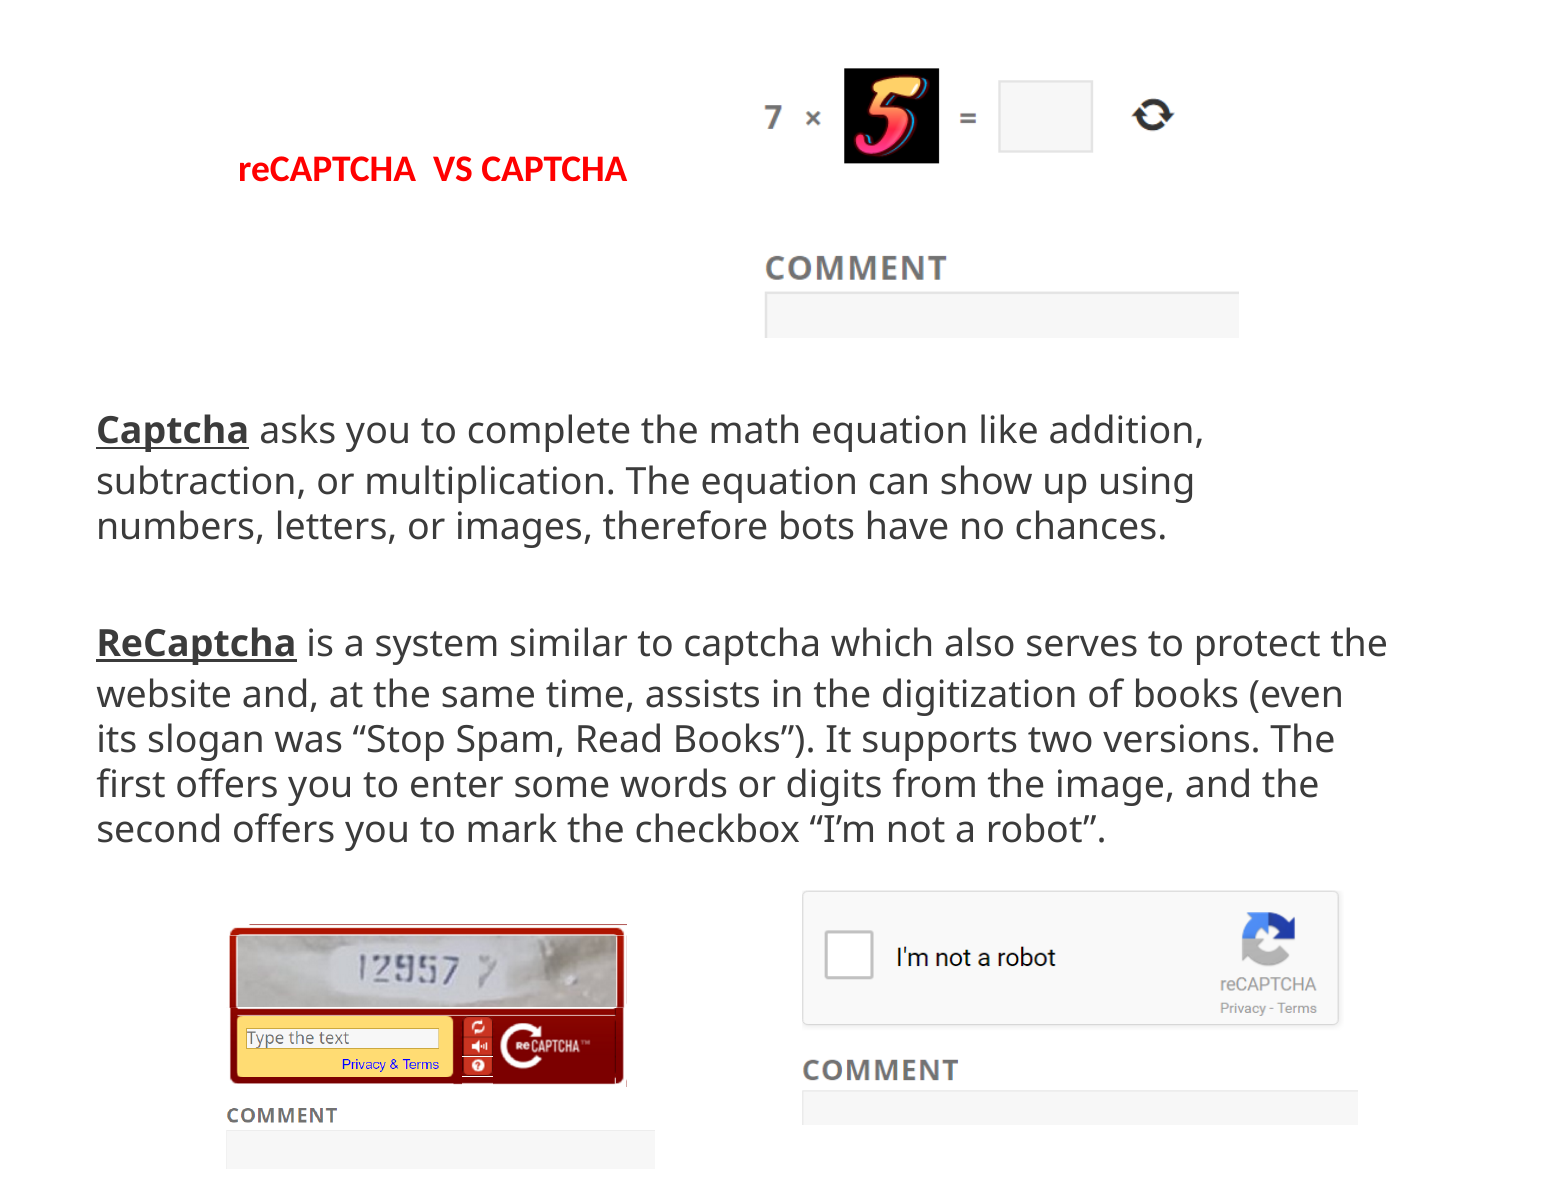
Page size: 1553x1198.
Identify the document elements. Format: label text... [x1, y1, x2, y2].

text_box ReCaptcha is a system similar to captcha which also serves to protect the website and, at the same time, assists in the digitization of books (even its slogan was “Stop Spam, Read Books”). It supports two versions. The first offers you to enter some words or digits from the image, and the second offers you to mark the checkbox “I’m not a robot”. [81, 611, 1407, 858]
picture [786, 854, 1359, 1125]
text_box reCAPTCHA VS CAPTCHA [223, 136, 643, 197]
picture [675, 0, 1239, 338]
text_box Captcha asks you to complete the math equation like addition, subtraction, or multiplication. The equation can show up using numbers, letters, or images, therefore bots have no chances. [81, 398, 1357, 555]
picture [214, 914, 656, 1169]
